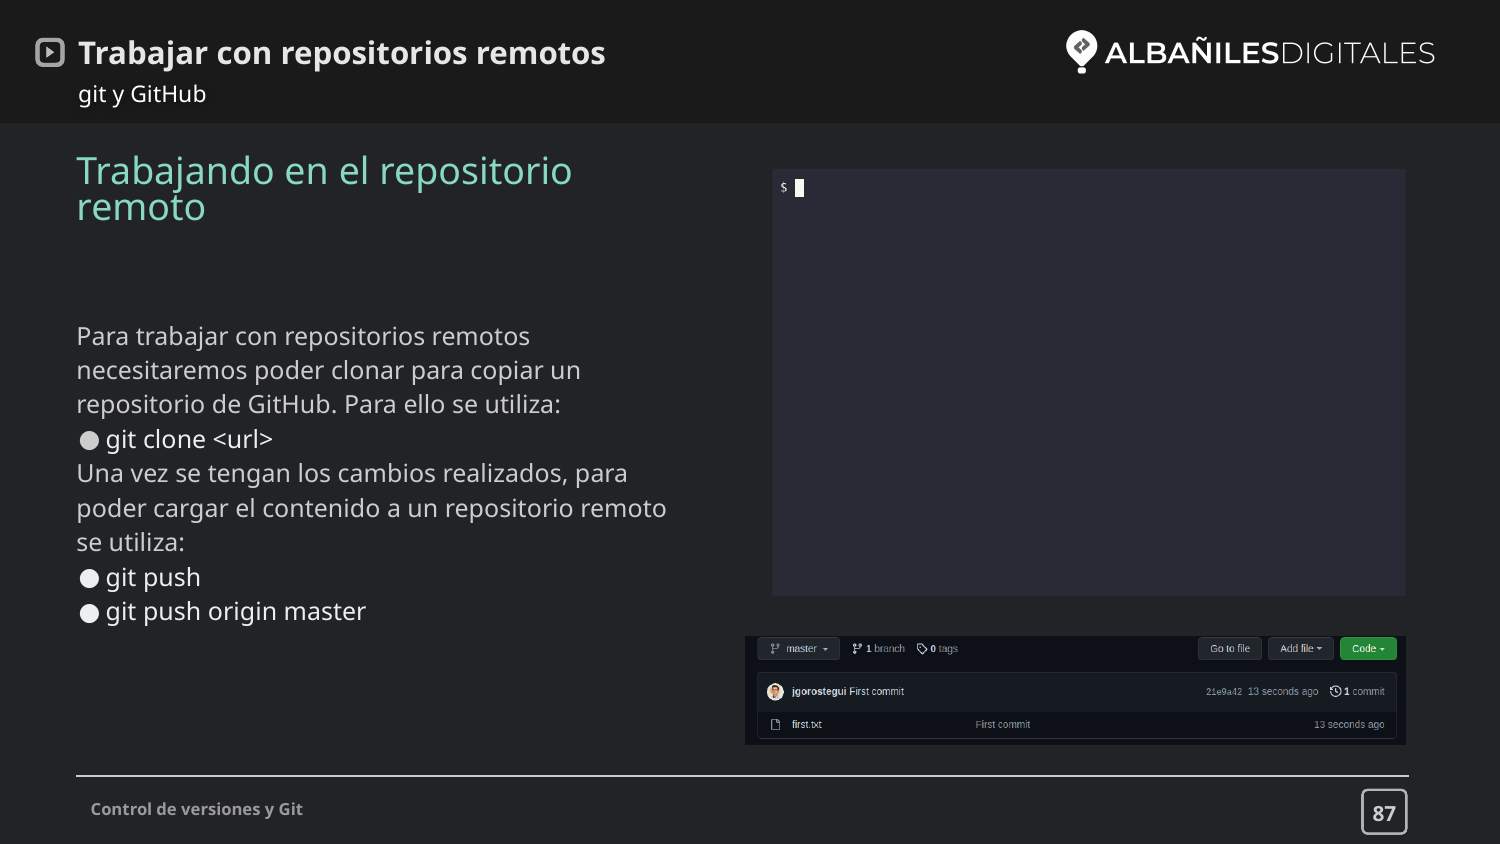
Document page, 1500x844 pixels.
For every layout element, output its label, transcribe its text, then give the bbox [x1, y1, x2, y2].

text_box Trabajando en el repositorio remoto [76, 140, 609, 243]
subtitle git y GitHub [63, 64, 1324, 114]
picture [772, 169, 1406, 596]
picture [744, 636, 1407, 745]
picture [1066, 30, 1439, 74]
slide_number 87 [1352, 785, 1417, 844]
title Trabajar con repositorios remotos [63, 18, 934, 61]
text_box Para trabajar con repositorios remotos necesitaremos poder clonar para copiar un repositorio de GitHub. Para ello se utiliza: git clone <url> Una vez se tengan los cambios realizados, para poder cargar el contenido a un repositorio remoto se utiliza: git push git push origin master [76, 315, 671, 637]
